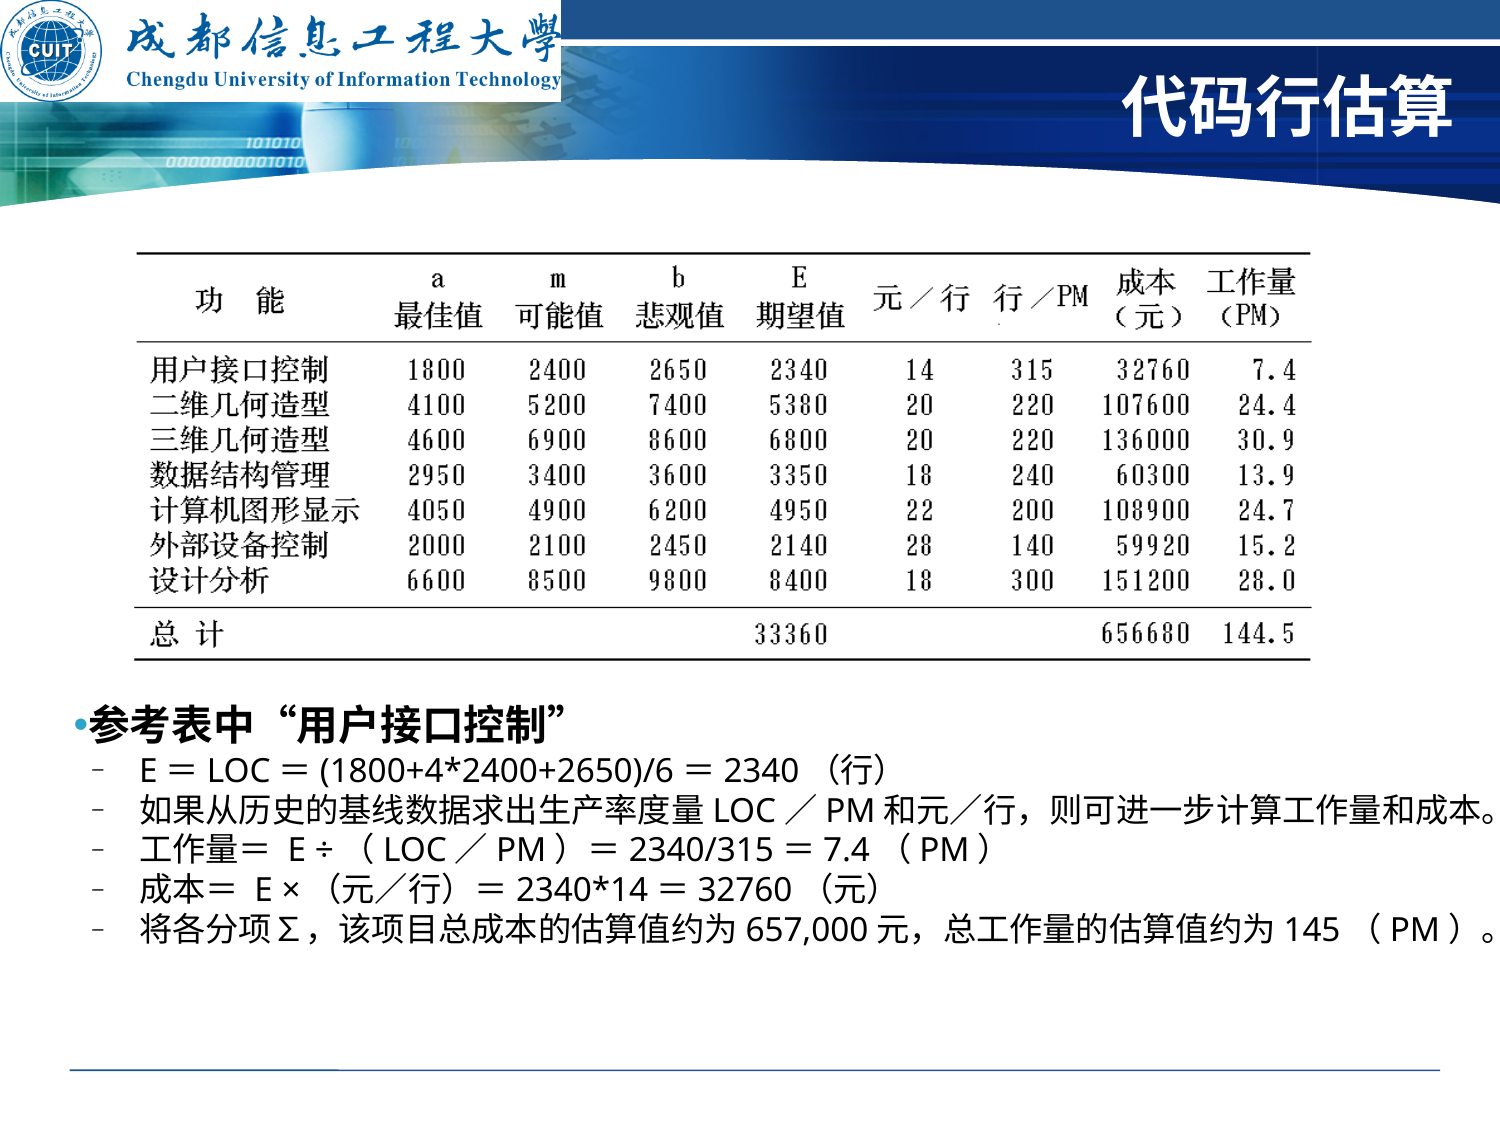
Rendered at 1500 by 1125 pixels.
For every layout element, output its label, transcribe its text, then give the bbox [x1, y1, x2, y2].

list 参考表中“用户接口控制” E＝LOC＝(1800+4*2400+2650)/6＝2340（行） 如果从历史的基线数据求出生产率度量LOC／PM和元／行，则可进一步计算工作量和成本。 工作量＝ E ÷（LOC／PM）＝2340/315＝7.4（PM） 成本＝ E ×（元／行）＝2340*14＝32760（元） 将各分项∑，该项目总成本的估算值约为657,000元，总工作量的估算值约为145（PM）。 [58, 691, 1500, 957]
picture [123, 243, 1318, 669]
title 代码行估算 [182, 54, 1471, 155]
picture [0, 0, 1500, 206]
